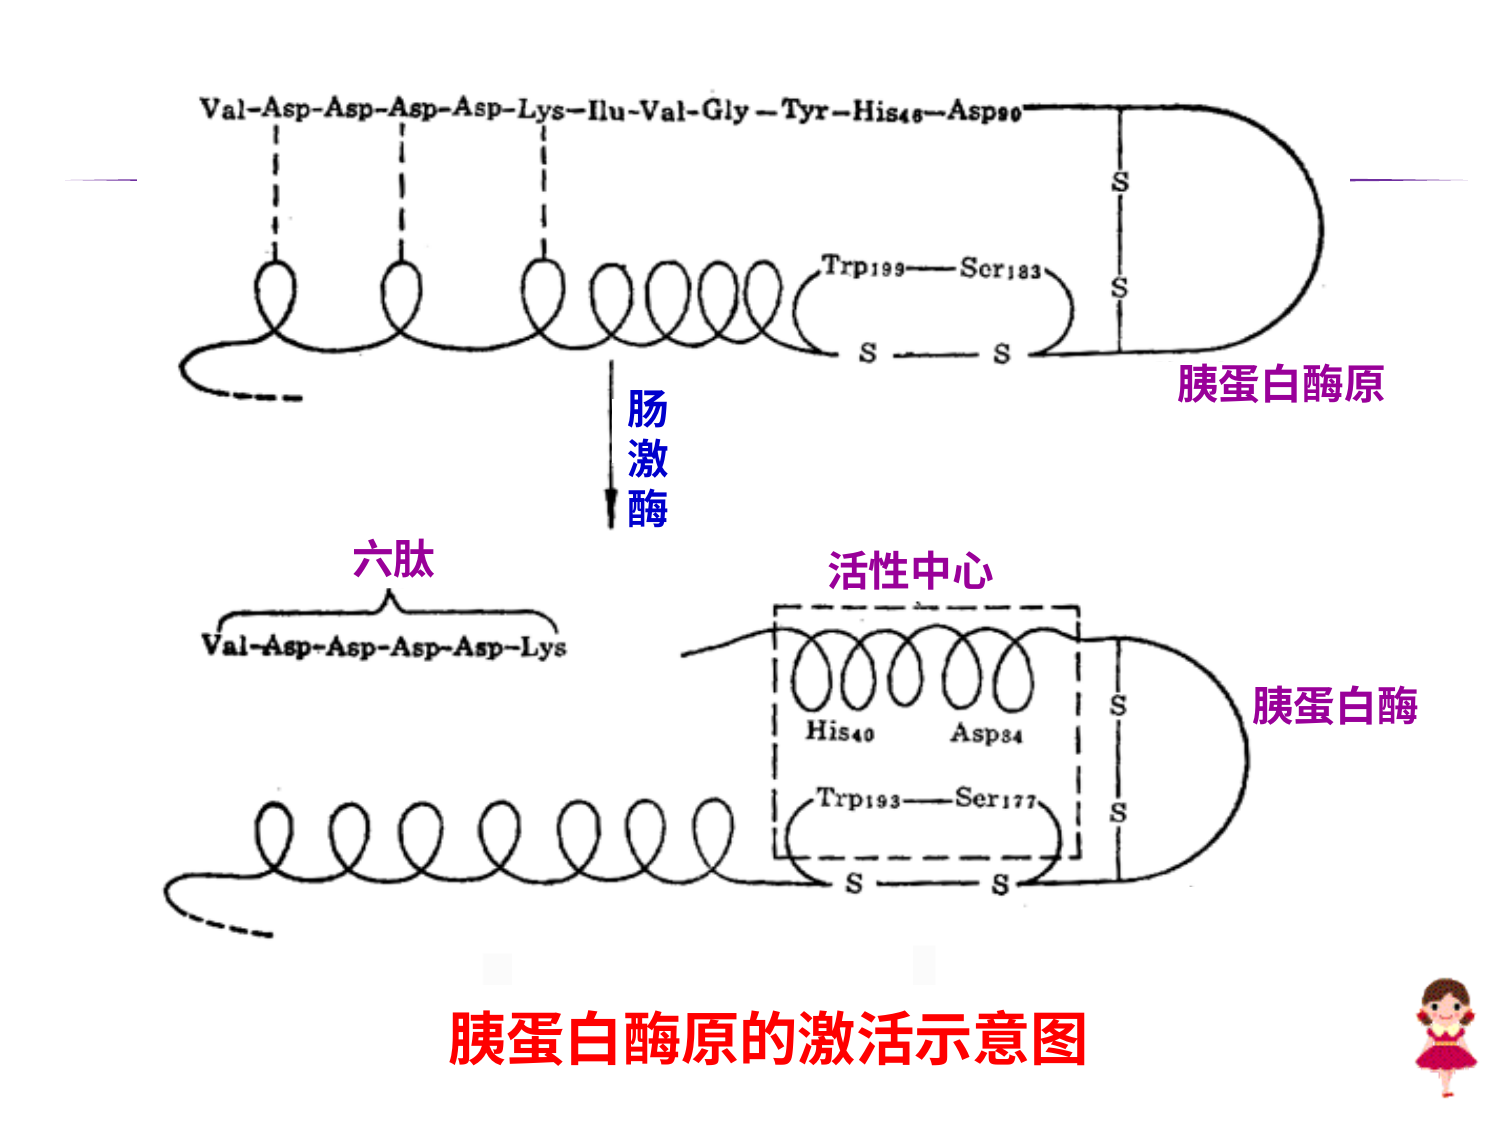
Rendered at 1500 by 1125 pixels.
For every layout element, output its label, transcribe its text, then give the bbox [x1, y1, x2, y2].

picture [1411, 975, 1482, 1101]
text_box 胰蛋白酶 [1354, 672, 1438, 738]
text_box 胰蛋白酶原 [1354, 350, 1438, 415]
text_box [137, 74, 1351, 985]
title 胰蛋白酶原的激活示意图 [375, 994, 1163, 1125]
